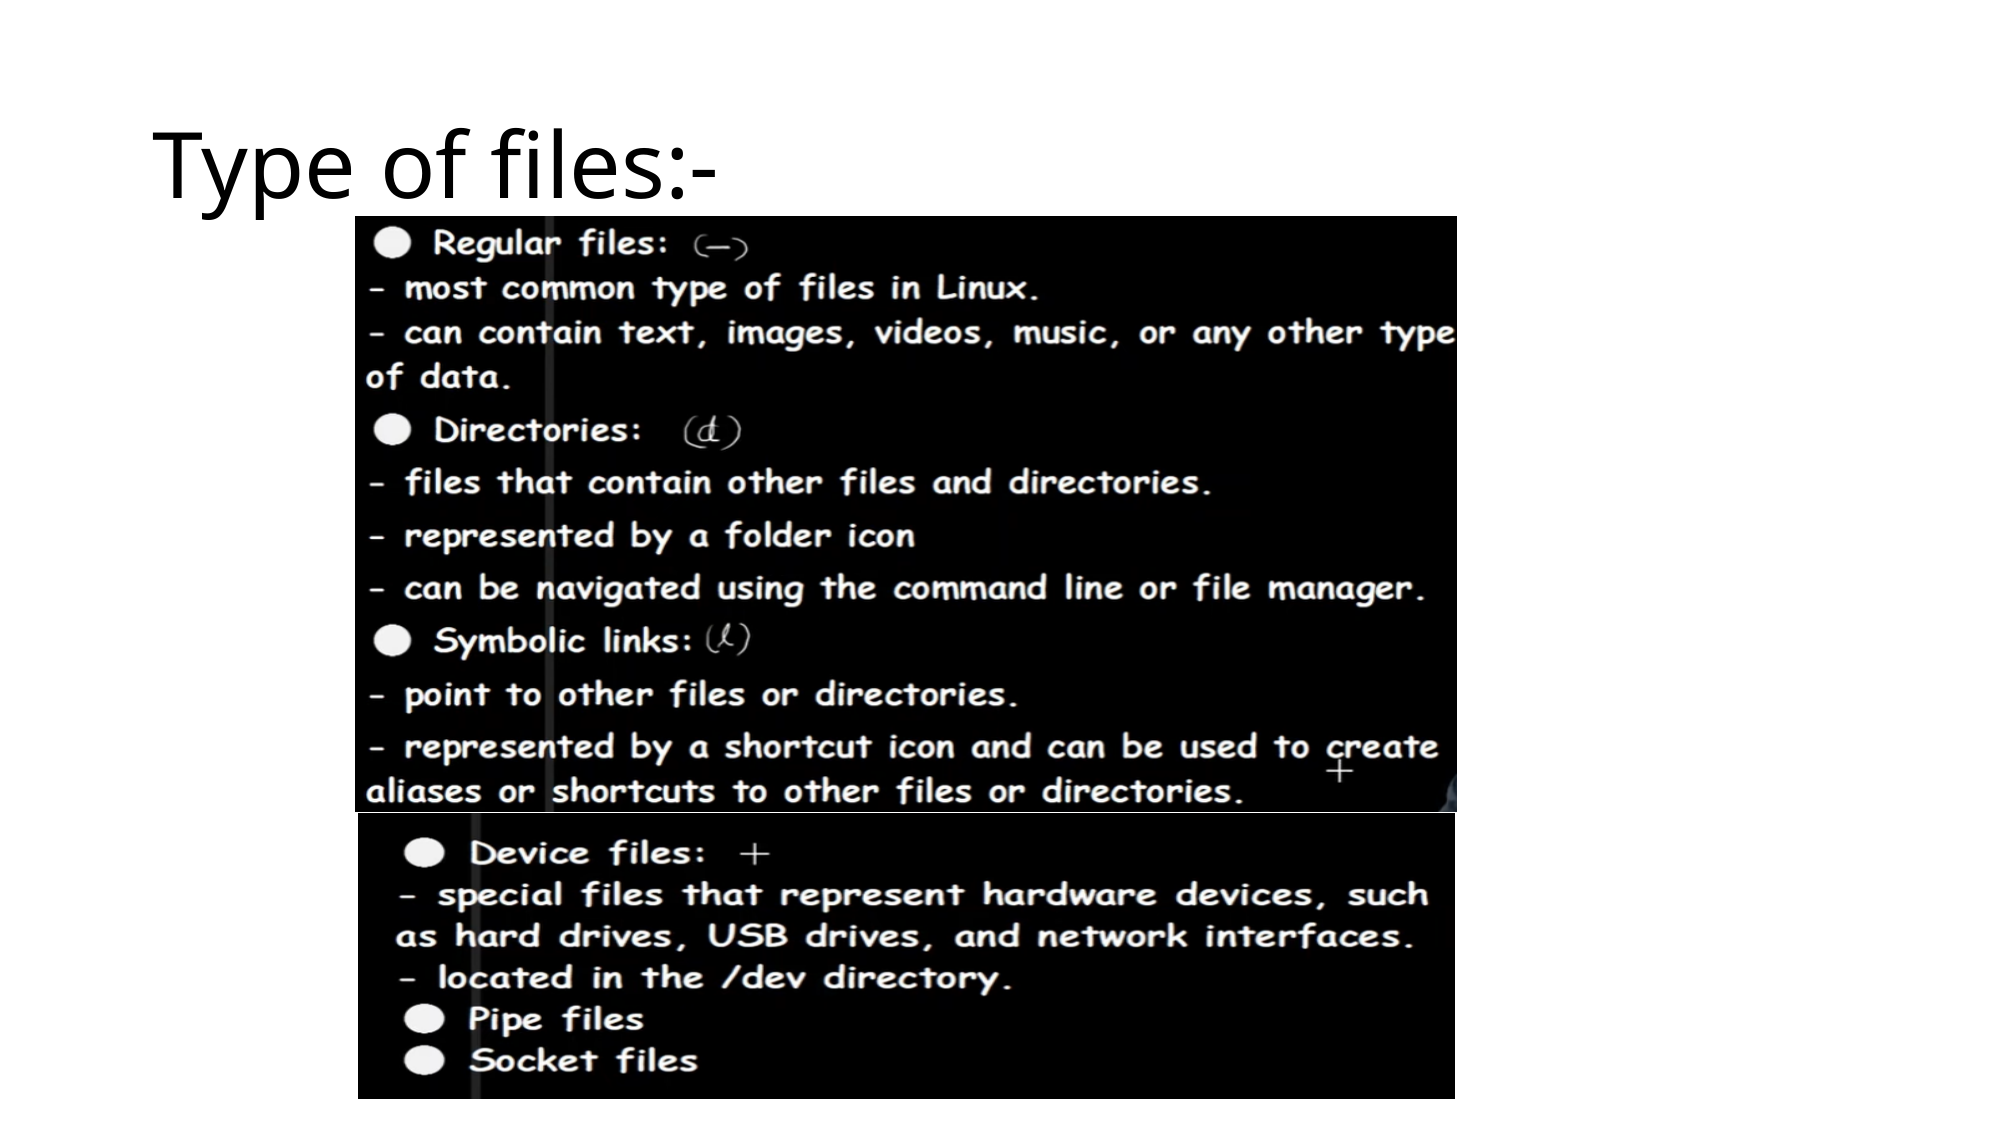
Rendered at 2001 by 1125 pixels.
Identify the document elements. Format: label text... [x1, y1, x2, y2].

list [355, 216, 1457, 812]
title Type of files:- [137, 59, 1863, 278]
picture [358, 813, 1455, 1099]
